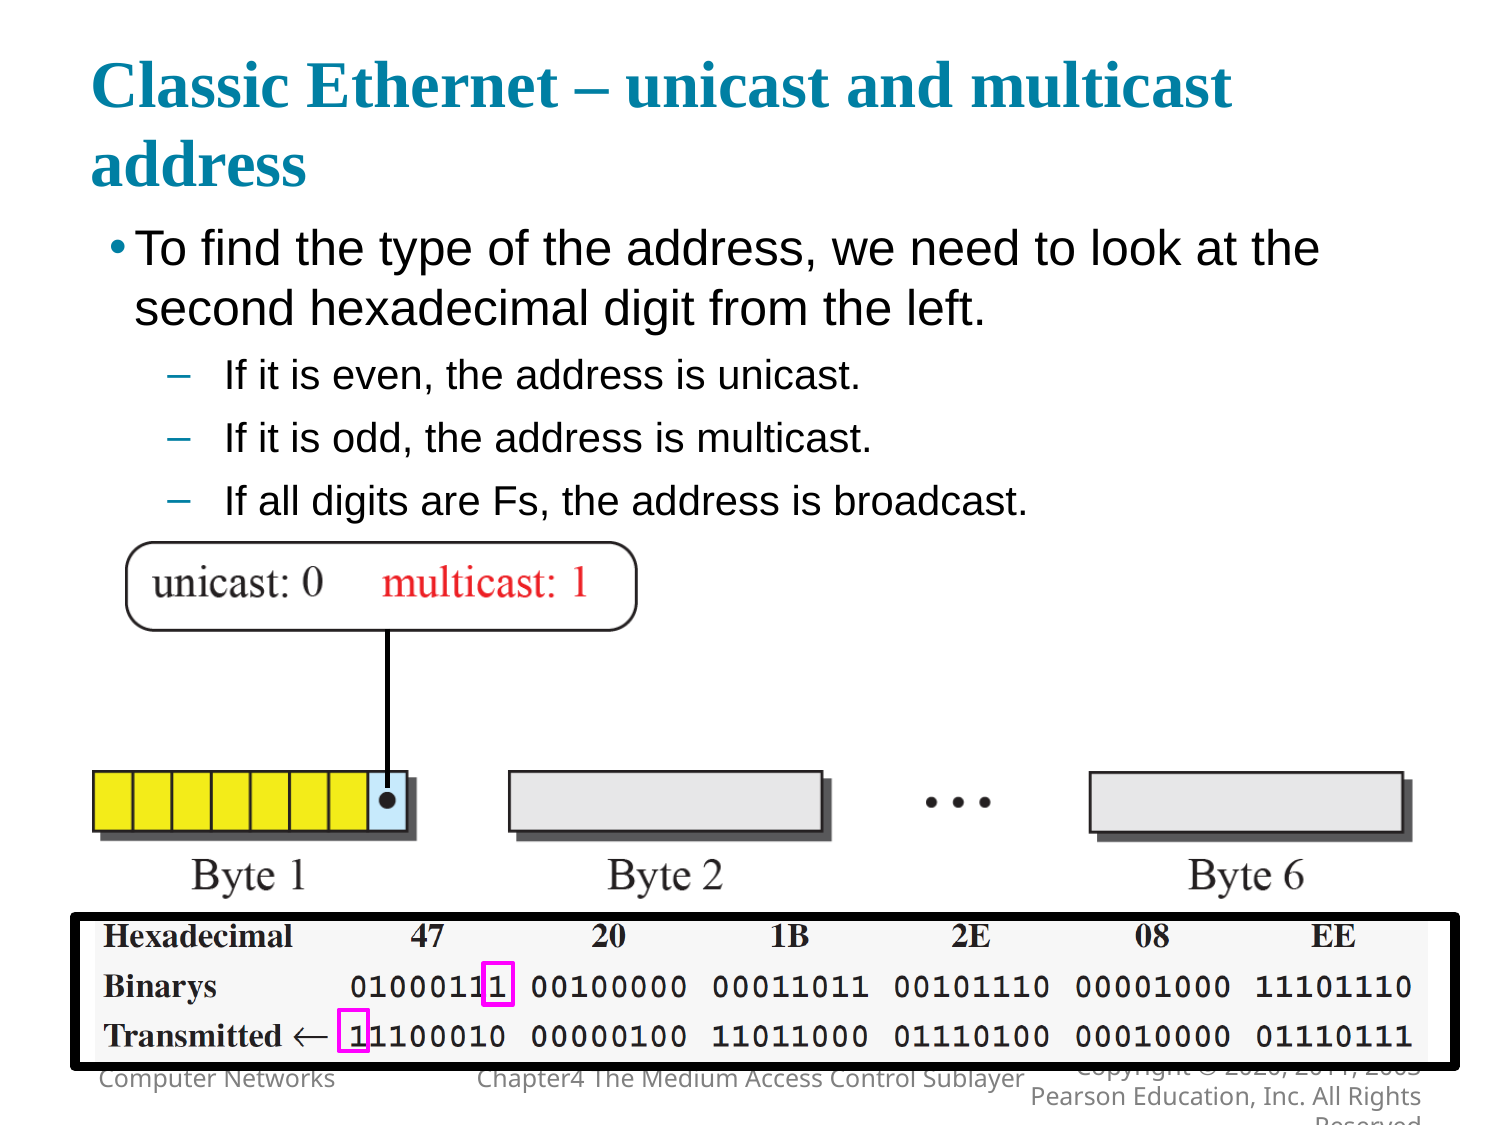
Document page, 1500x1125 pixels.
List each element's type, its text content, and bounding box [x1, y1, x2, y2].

picture [125, 541, 638, 633]
picture [91, 770, 1413, 903]
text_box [74, 903, 1456, 1069]
list To find the type of the address, we need to look at the second hexadecimal digit from the left. If it is even, the address is unicast. If it is odd, the address is multicast. If all digits are Fs, the address is broadcast. [77, 200, 1428, 902]
title Classic Ethernet – unicast and multicast address [75, 35, 1425, 216]
